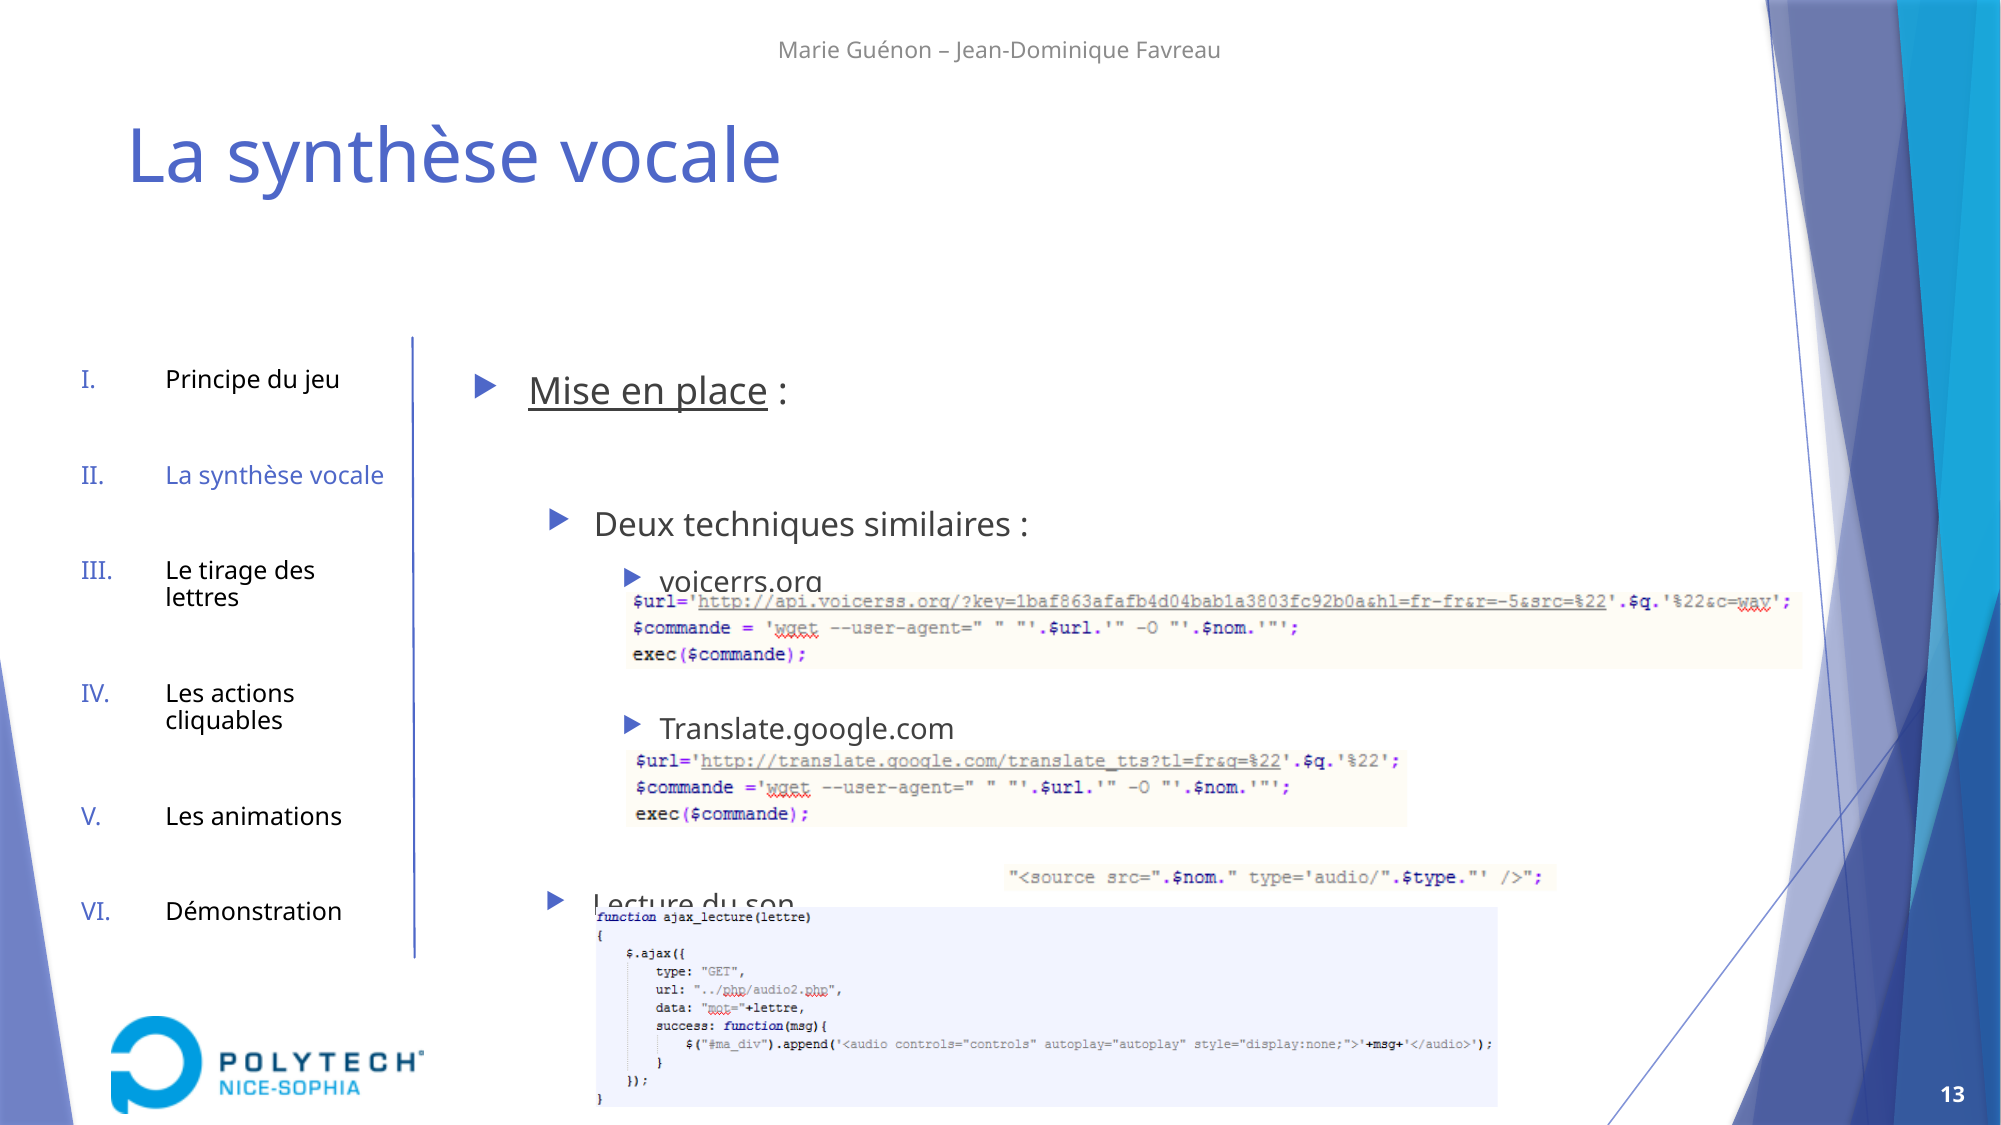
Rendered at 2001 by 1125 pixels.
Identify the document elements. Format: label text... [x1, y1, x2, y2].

picture [1003, 864, 1557, 895]
picture [625, 749, 1408, 827]
picture [128, 1016, 424, 1114]
picture [111, 1021, 184, 1090]
text_box Principe du jeu La synthèse vocale Le tirage des lettres Les actions cliquables Les animations Démonstration [66, 359, 400, 1021]
list Mise en place : Deux techniques similaires : voicerrs.org Translate.google.com Lecture du son [457, 360, 1759, 1021]
picture [595, 906, 1499, 1107]
footer Marie Guénon – Jean-Dominique Favreau [0, 21, 2000, 82]
title La synthèse vocale [111, 99, 1522, 317]
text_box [411, 336, 416, 958]
picture [625, 592, 1803, 670]
picture [111, 1101, 123, 1114]
slide_number 13 [1868, 1065, 1981, 1125]
